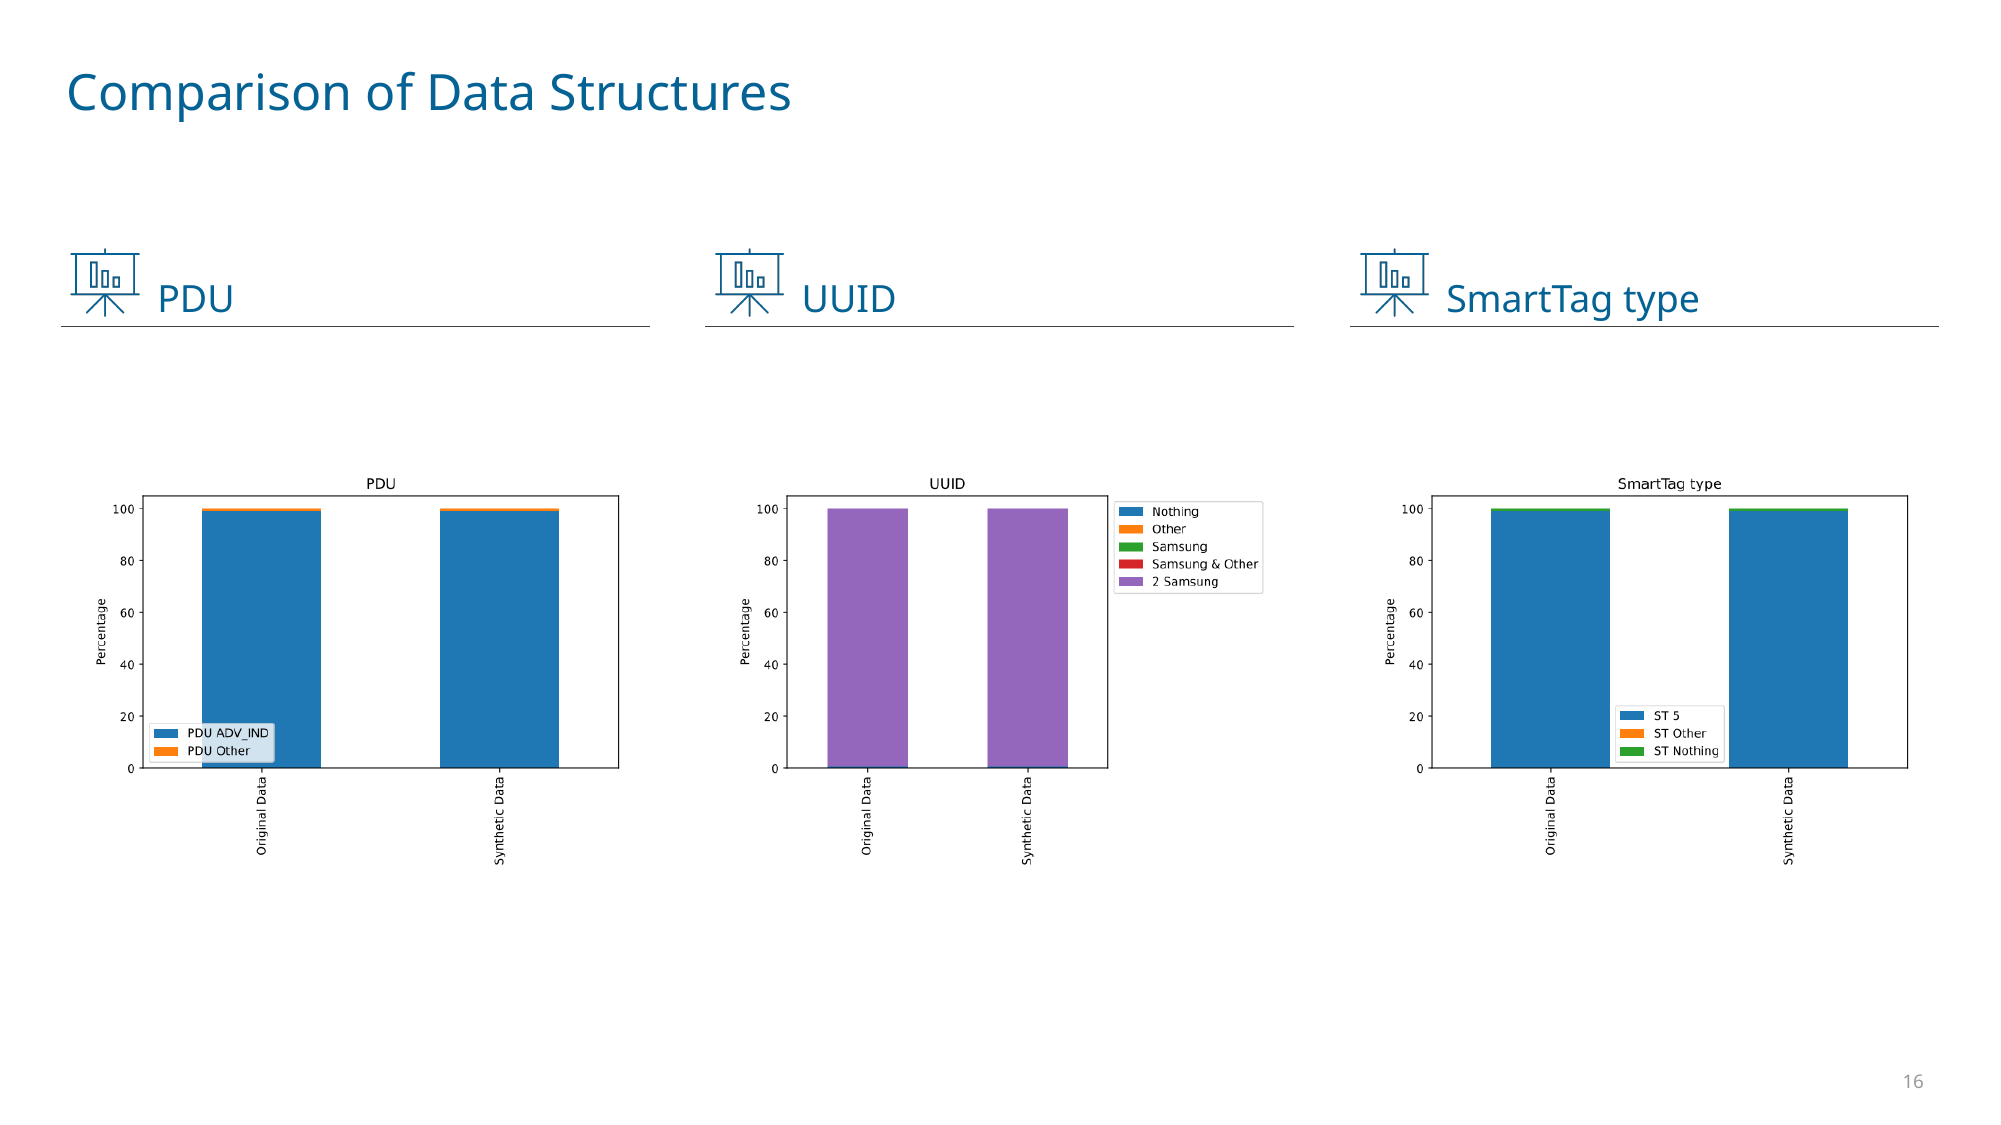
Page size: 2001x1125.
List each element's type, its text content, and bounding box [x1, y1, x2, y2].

text_box PDU [60, 190, 650, 326]
text_box SmartTag type [1350, 190, 1940, 326]
picture [1371, 465, 1918, 876]
slide_number 16 [1845, 1042, 1940, 1103]
picture [60, 237, 150, 327]
picture [726, 465, 1274, 876]
text_box UUID [705, 190, 1295, 326]
title Comparison of Data Structures [60, 61, 1940, 129]
picture [705, 237, 794, 327]
picture [1349, 237, 1439, 327]
picture [82, 465, 629, 876]
